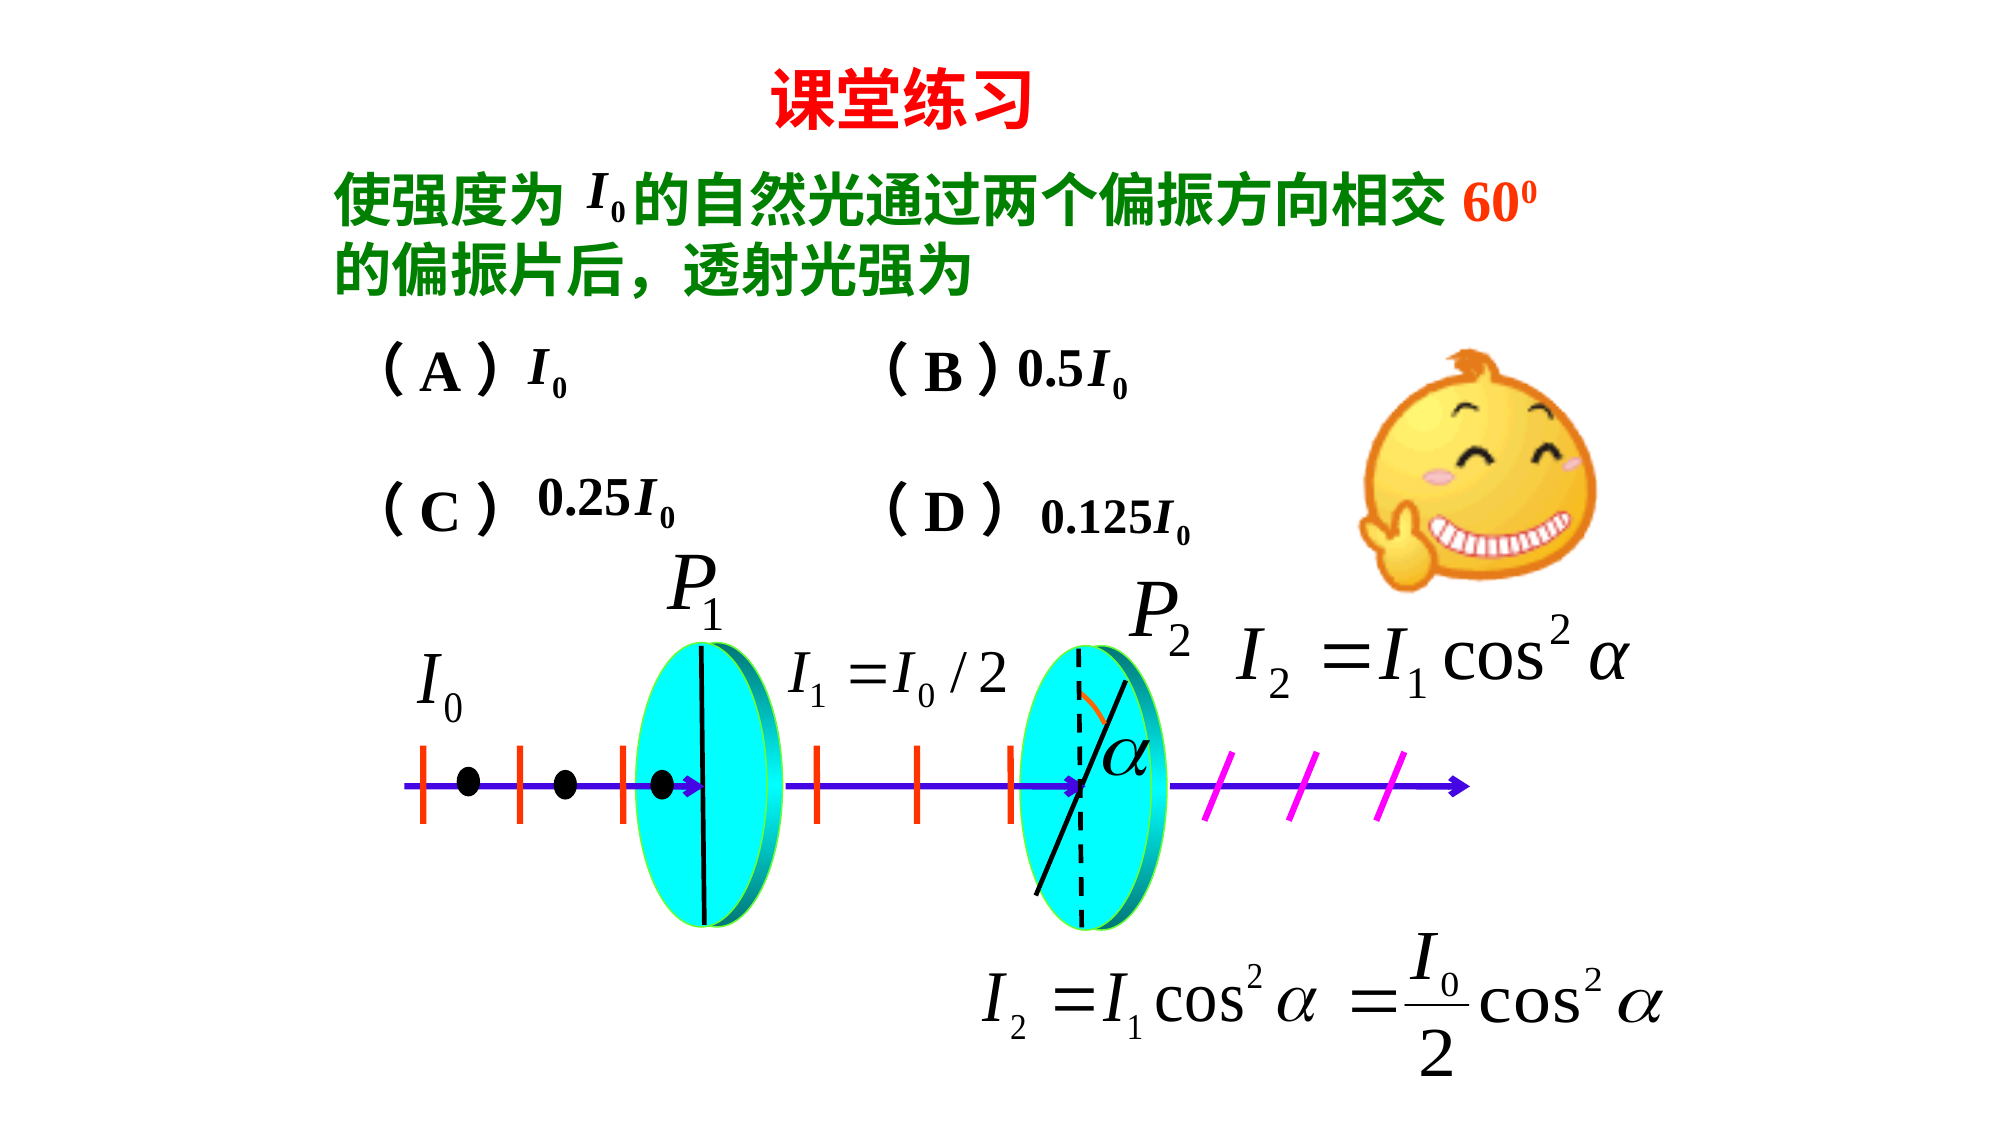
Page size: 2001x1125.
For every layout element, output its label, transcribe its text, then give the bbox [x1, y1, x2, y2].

text_box 课堂练习 [754, 50, 1052, 145]
picture [1338, 307, 1620, 609]
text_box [405, 628, 478, 741]
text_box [651, 527, 735, 645]
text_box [635, 642, 783, 927]
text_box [404, 745, 705, 824]
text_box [318, 155, 1608, 559]
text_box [1338, 917, 1676, 1086]
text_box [1169, 751, 1470, 821]
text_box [1019, 645, 1167, 931]
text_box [777, 631, 1021, 723]
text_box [1090, 723, 1171, 796]
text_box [1222, 595, 1642, 712]
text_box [975, 952, 1326, 1048]
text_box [1114, 553, 1204, 671]
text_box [785, 745, 1086, 824]
